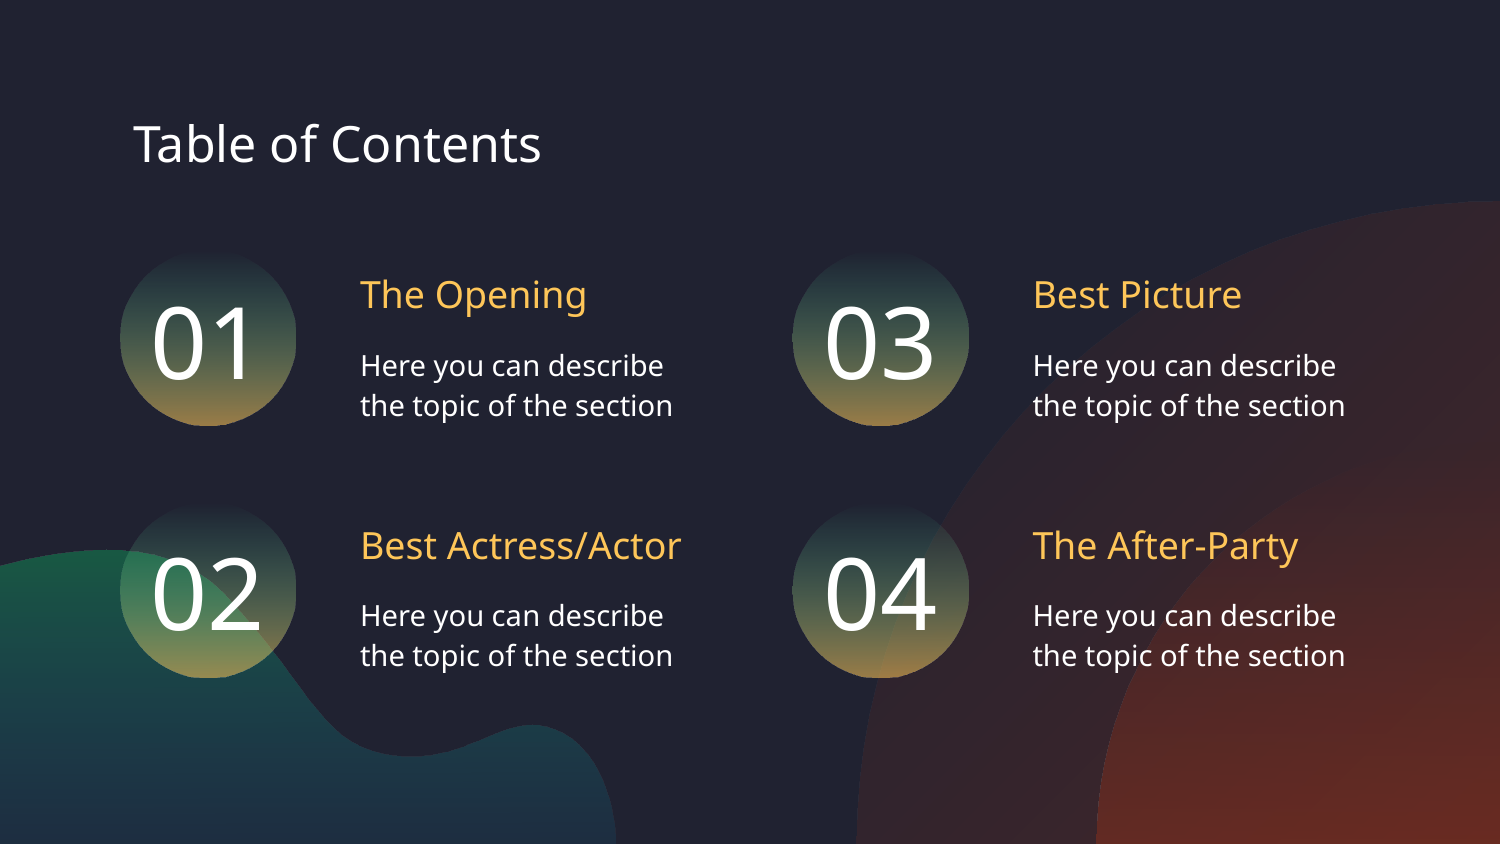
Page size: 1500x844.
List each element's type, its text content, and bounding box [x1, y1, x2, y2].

title 04 [790, 499, 851, 681]
title 01 [118, 249, 298, 431]
subtitle Here you can describe the topic of the section [345, 326, 703, 426]
title Table of Contents [118, 97, 1375, 208]
subtitle Best Actress/Actor [345, 499, 703, 578]
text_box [856, 199, 1500, 844]
subtitle The Opening [345, 249, 703, 326]
text_box [0, 549, 616, 844]
subtitle Here you can describe the topic of the section [345, 578, 703, 677]
title 03 [790, 249, 851, 431]
title 02 [118, 499, 298, 681]
